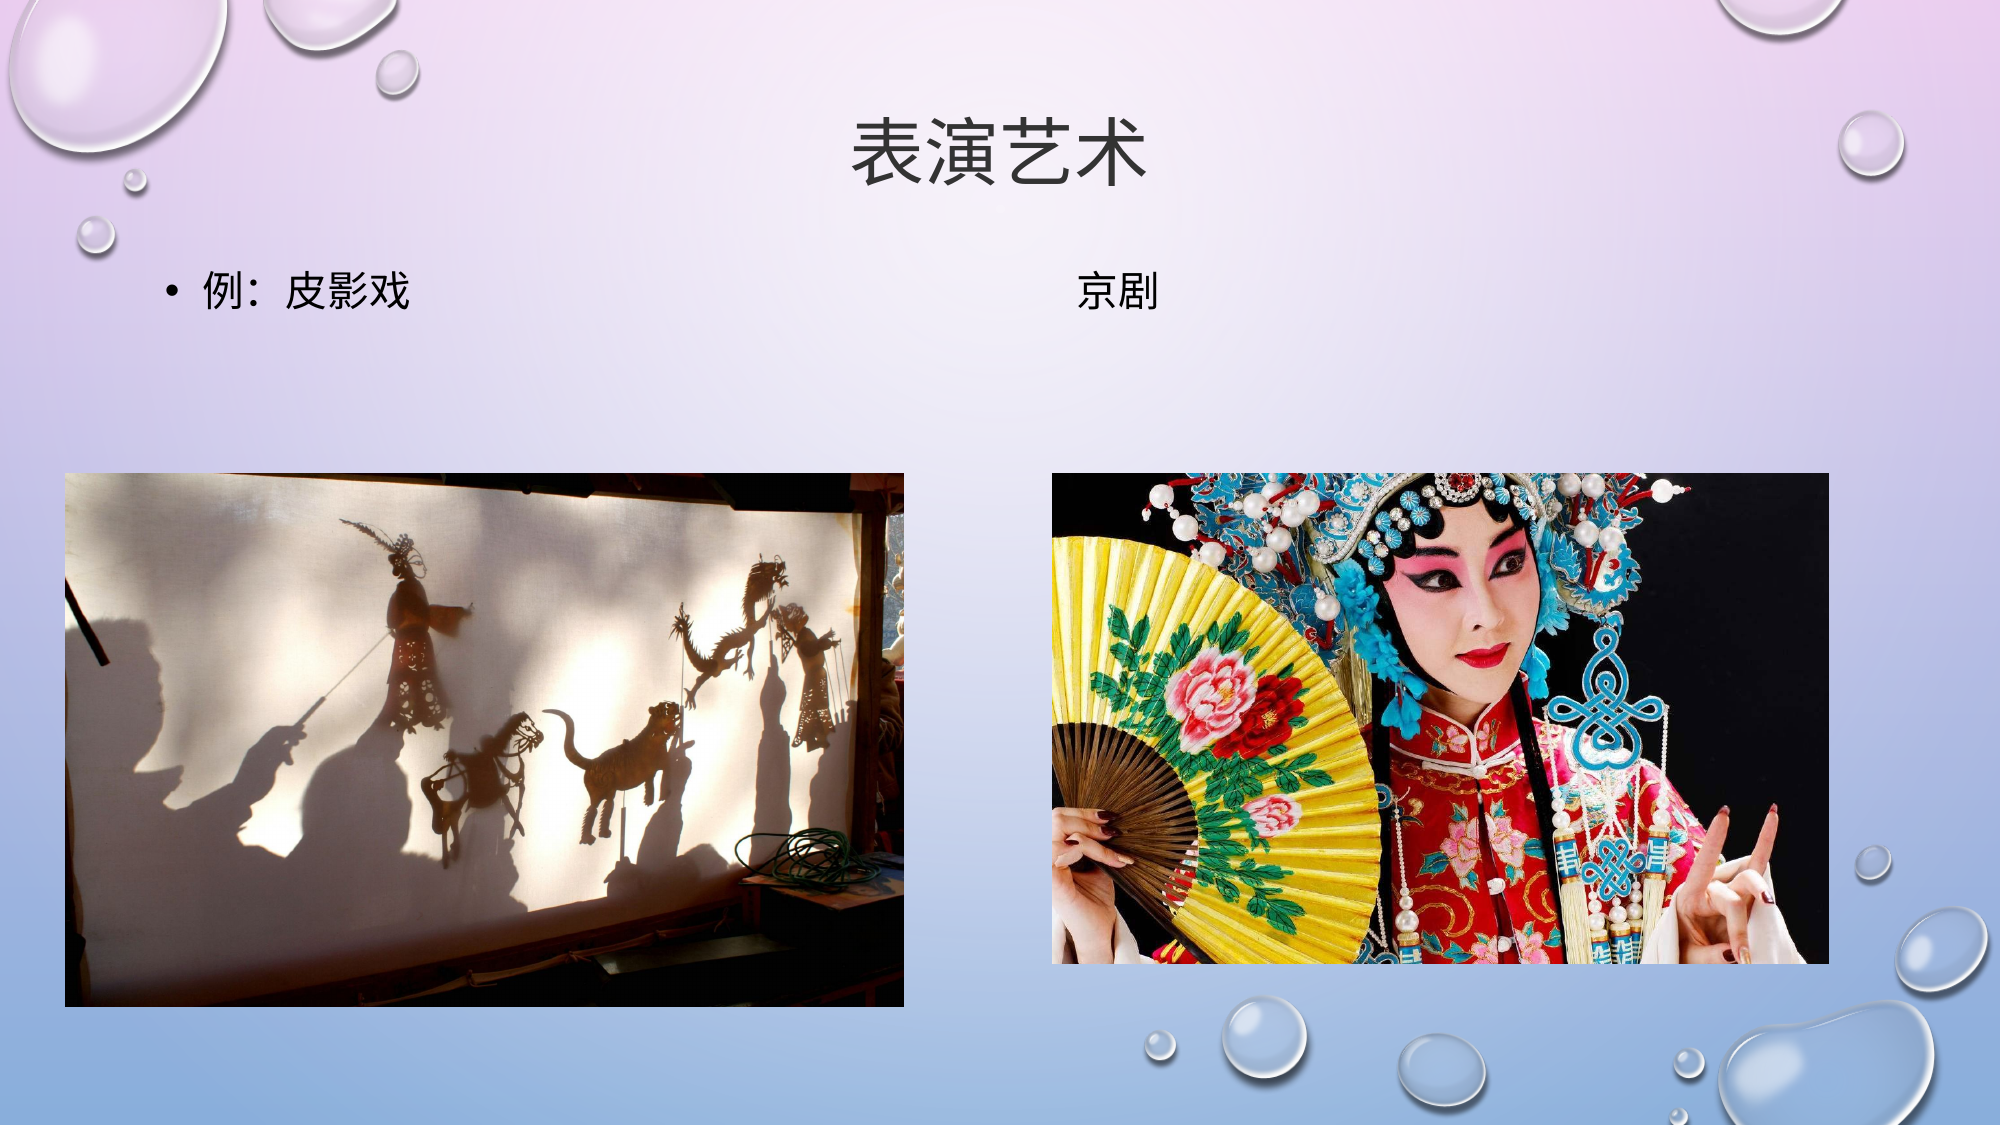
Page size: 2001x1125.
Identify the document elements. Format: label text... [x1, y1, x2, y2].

picture [0, 0, 2000, 1125]
list 例：皮影戏 京剧 [149, 247, 1850, 959]
title 表演艺术 [149, 24, 1851, 287]
